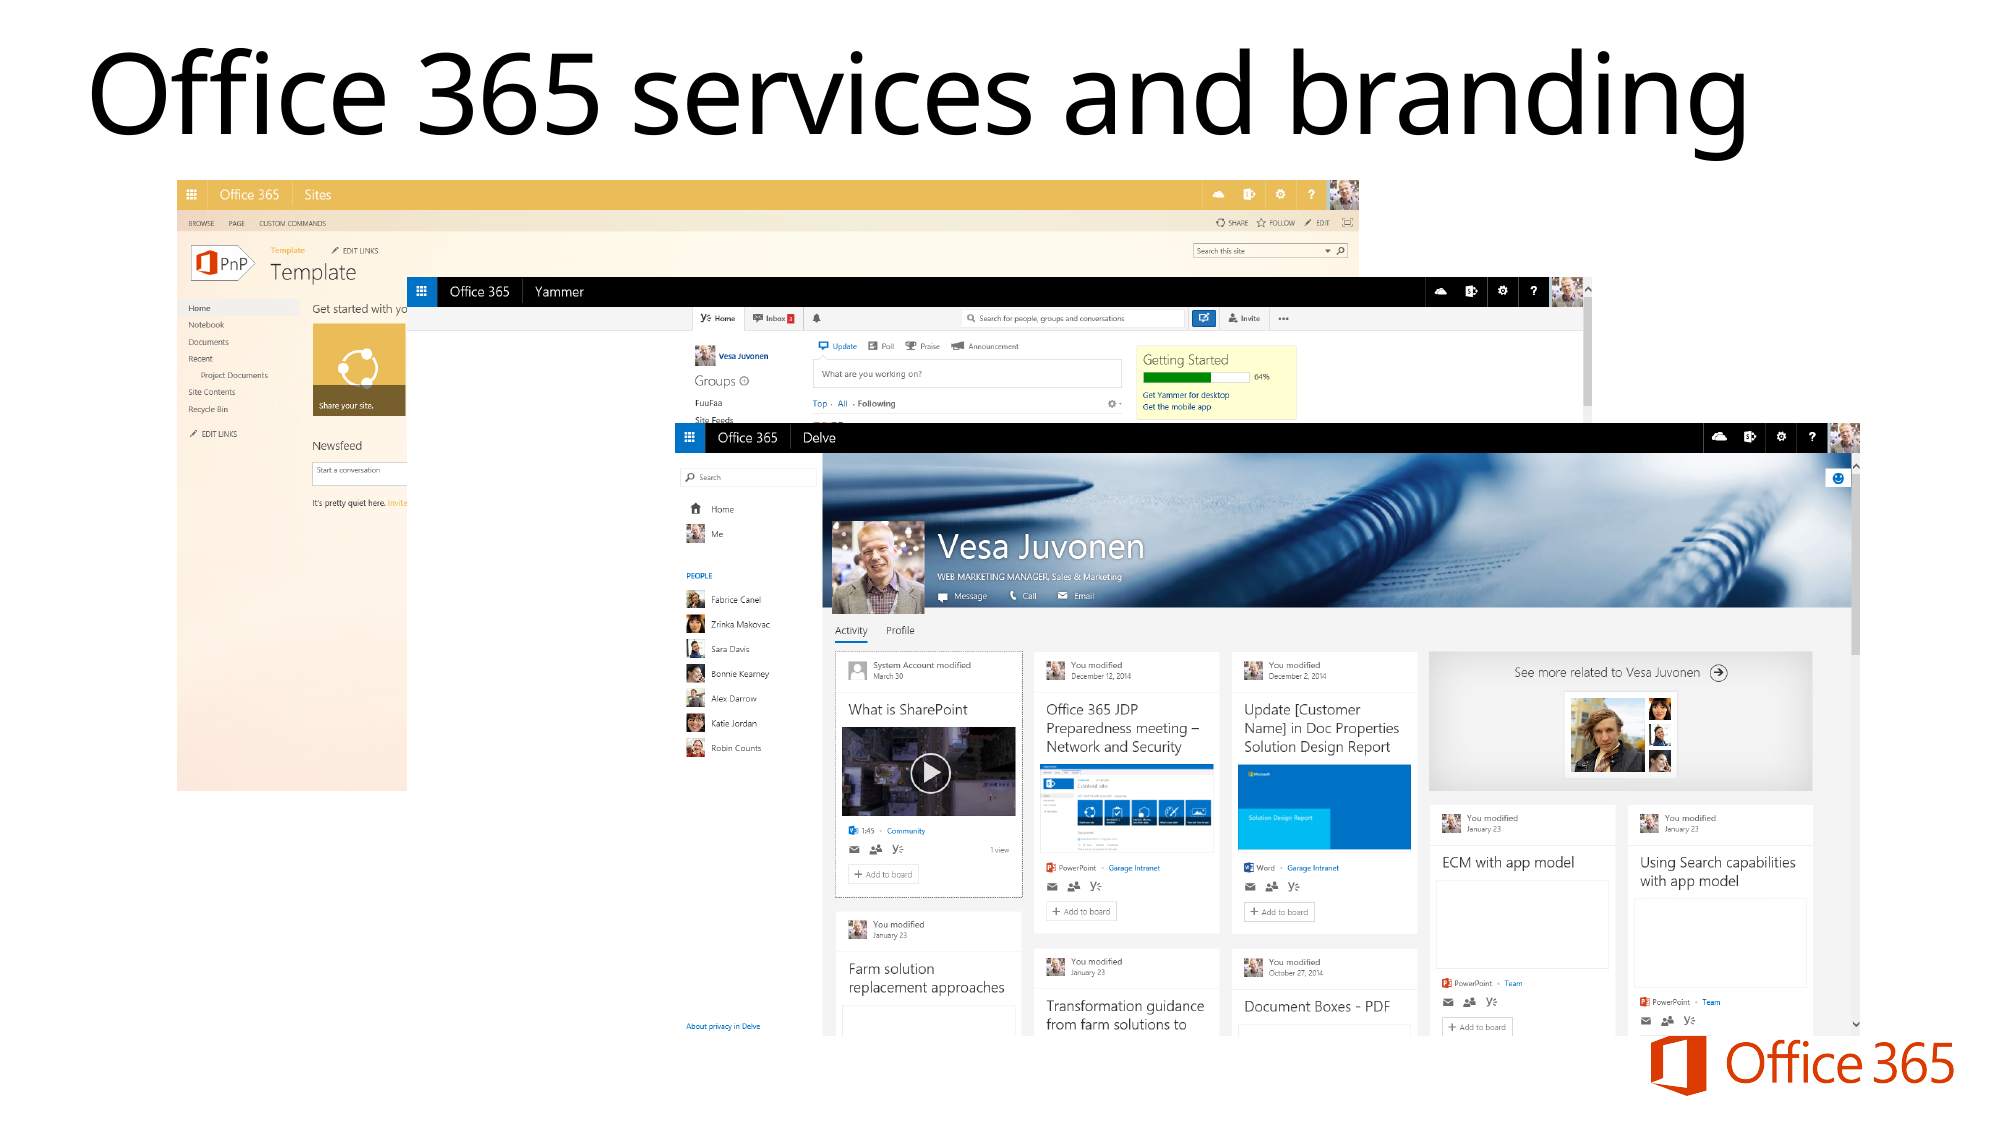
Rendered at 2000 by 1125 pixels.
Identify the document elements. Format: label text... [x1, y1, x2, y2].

title Office 365 services and branding [85, 37, 1914, 161]
picture [177, 180, 1981, 1125]
